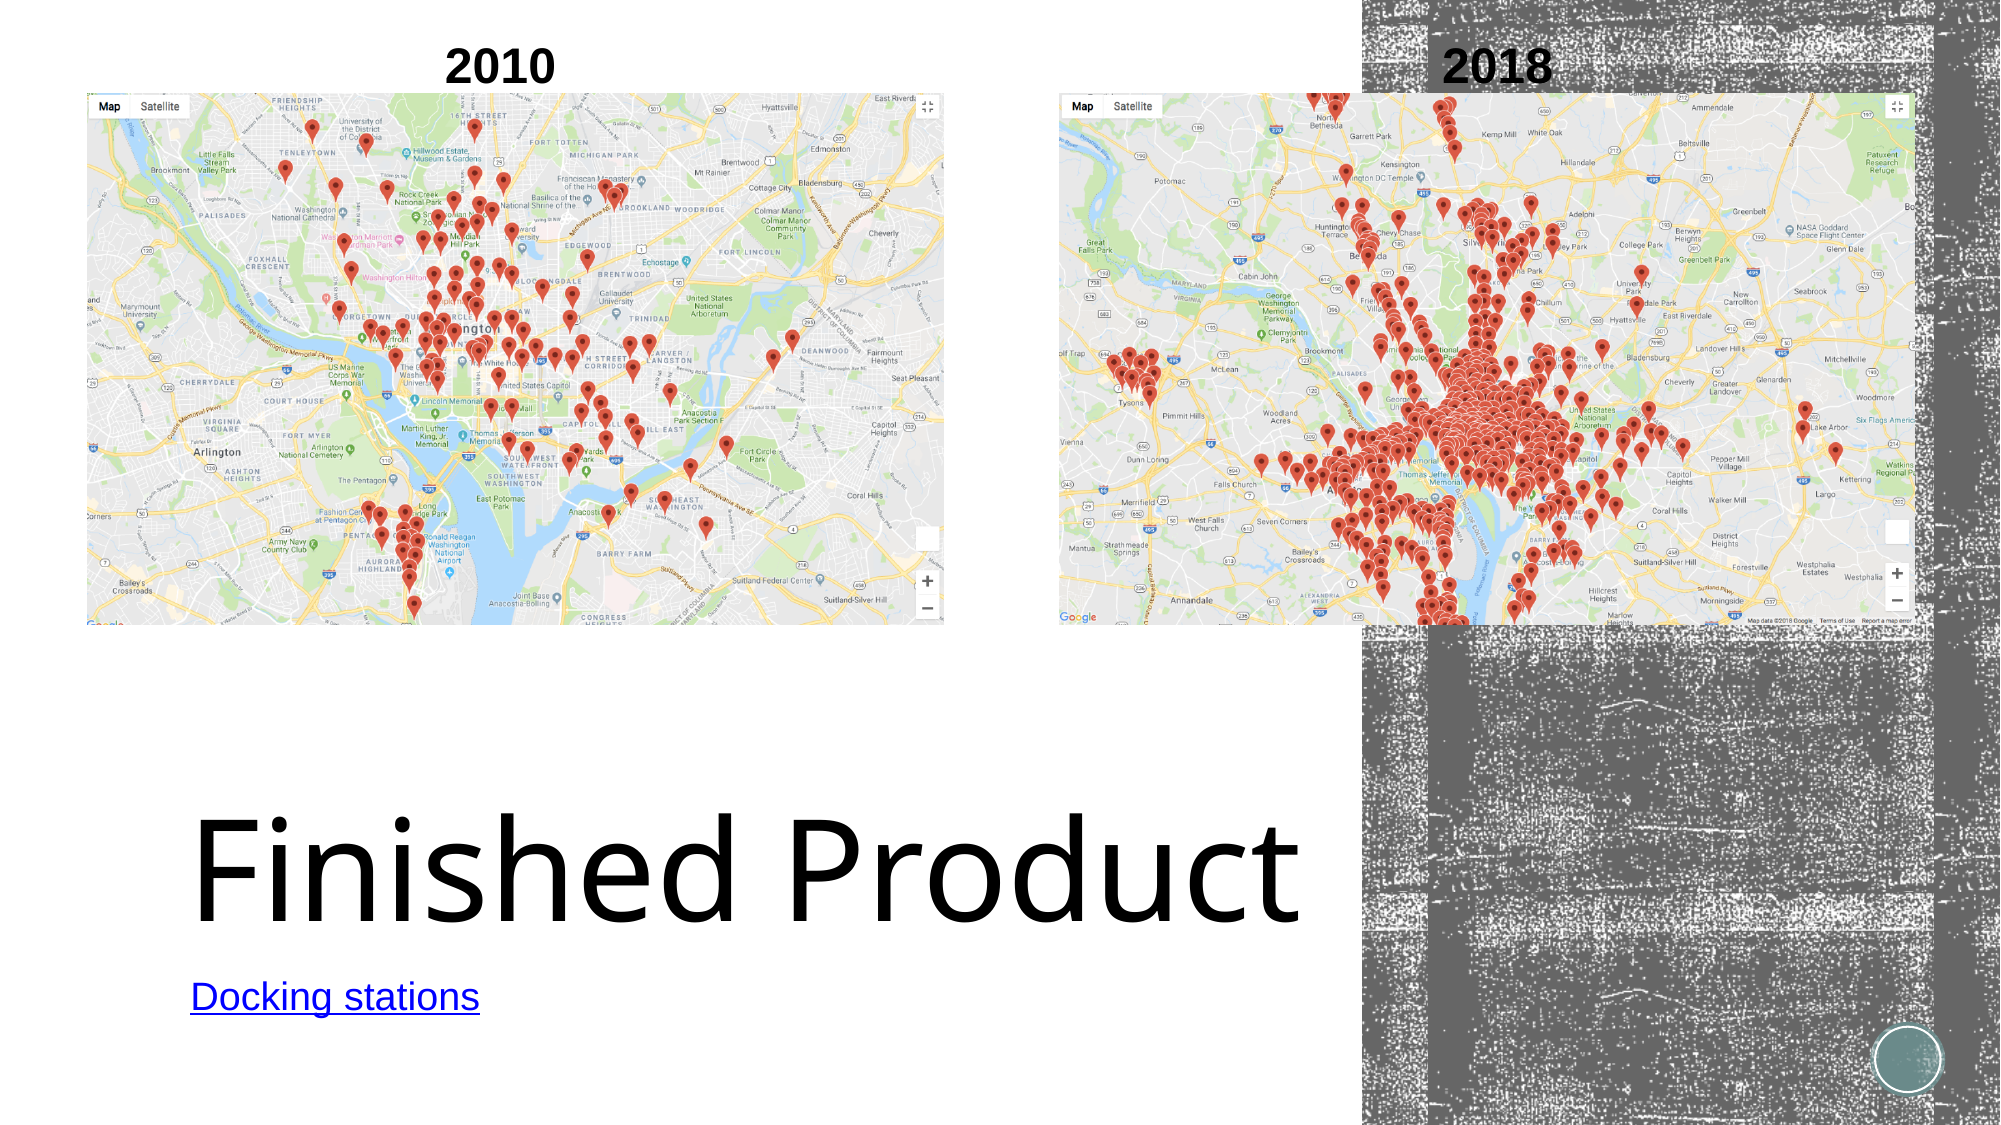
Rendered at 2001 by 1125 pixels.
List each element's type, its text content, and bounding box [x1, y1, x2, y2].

list Docking stations [175, 969, 1661, 1029]
text_box 2018 [1427, 25, 1600, 92]
picture [1059, 93, 1915, 625]
picture [87, 93, 944, 625]
title Finished Product [172, 714, 1663, 956]
text_box 2010 [430, 26, 613, 92]
